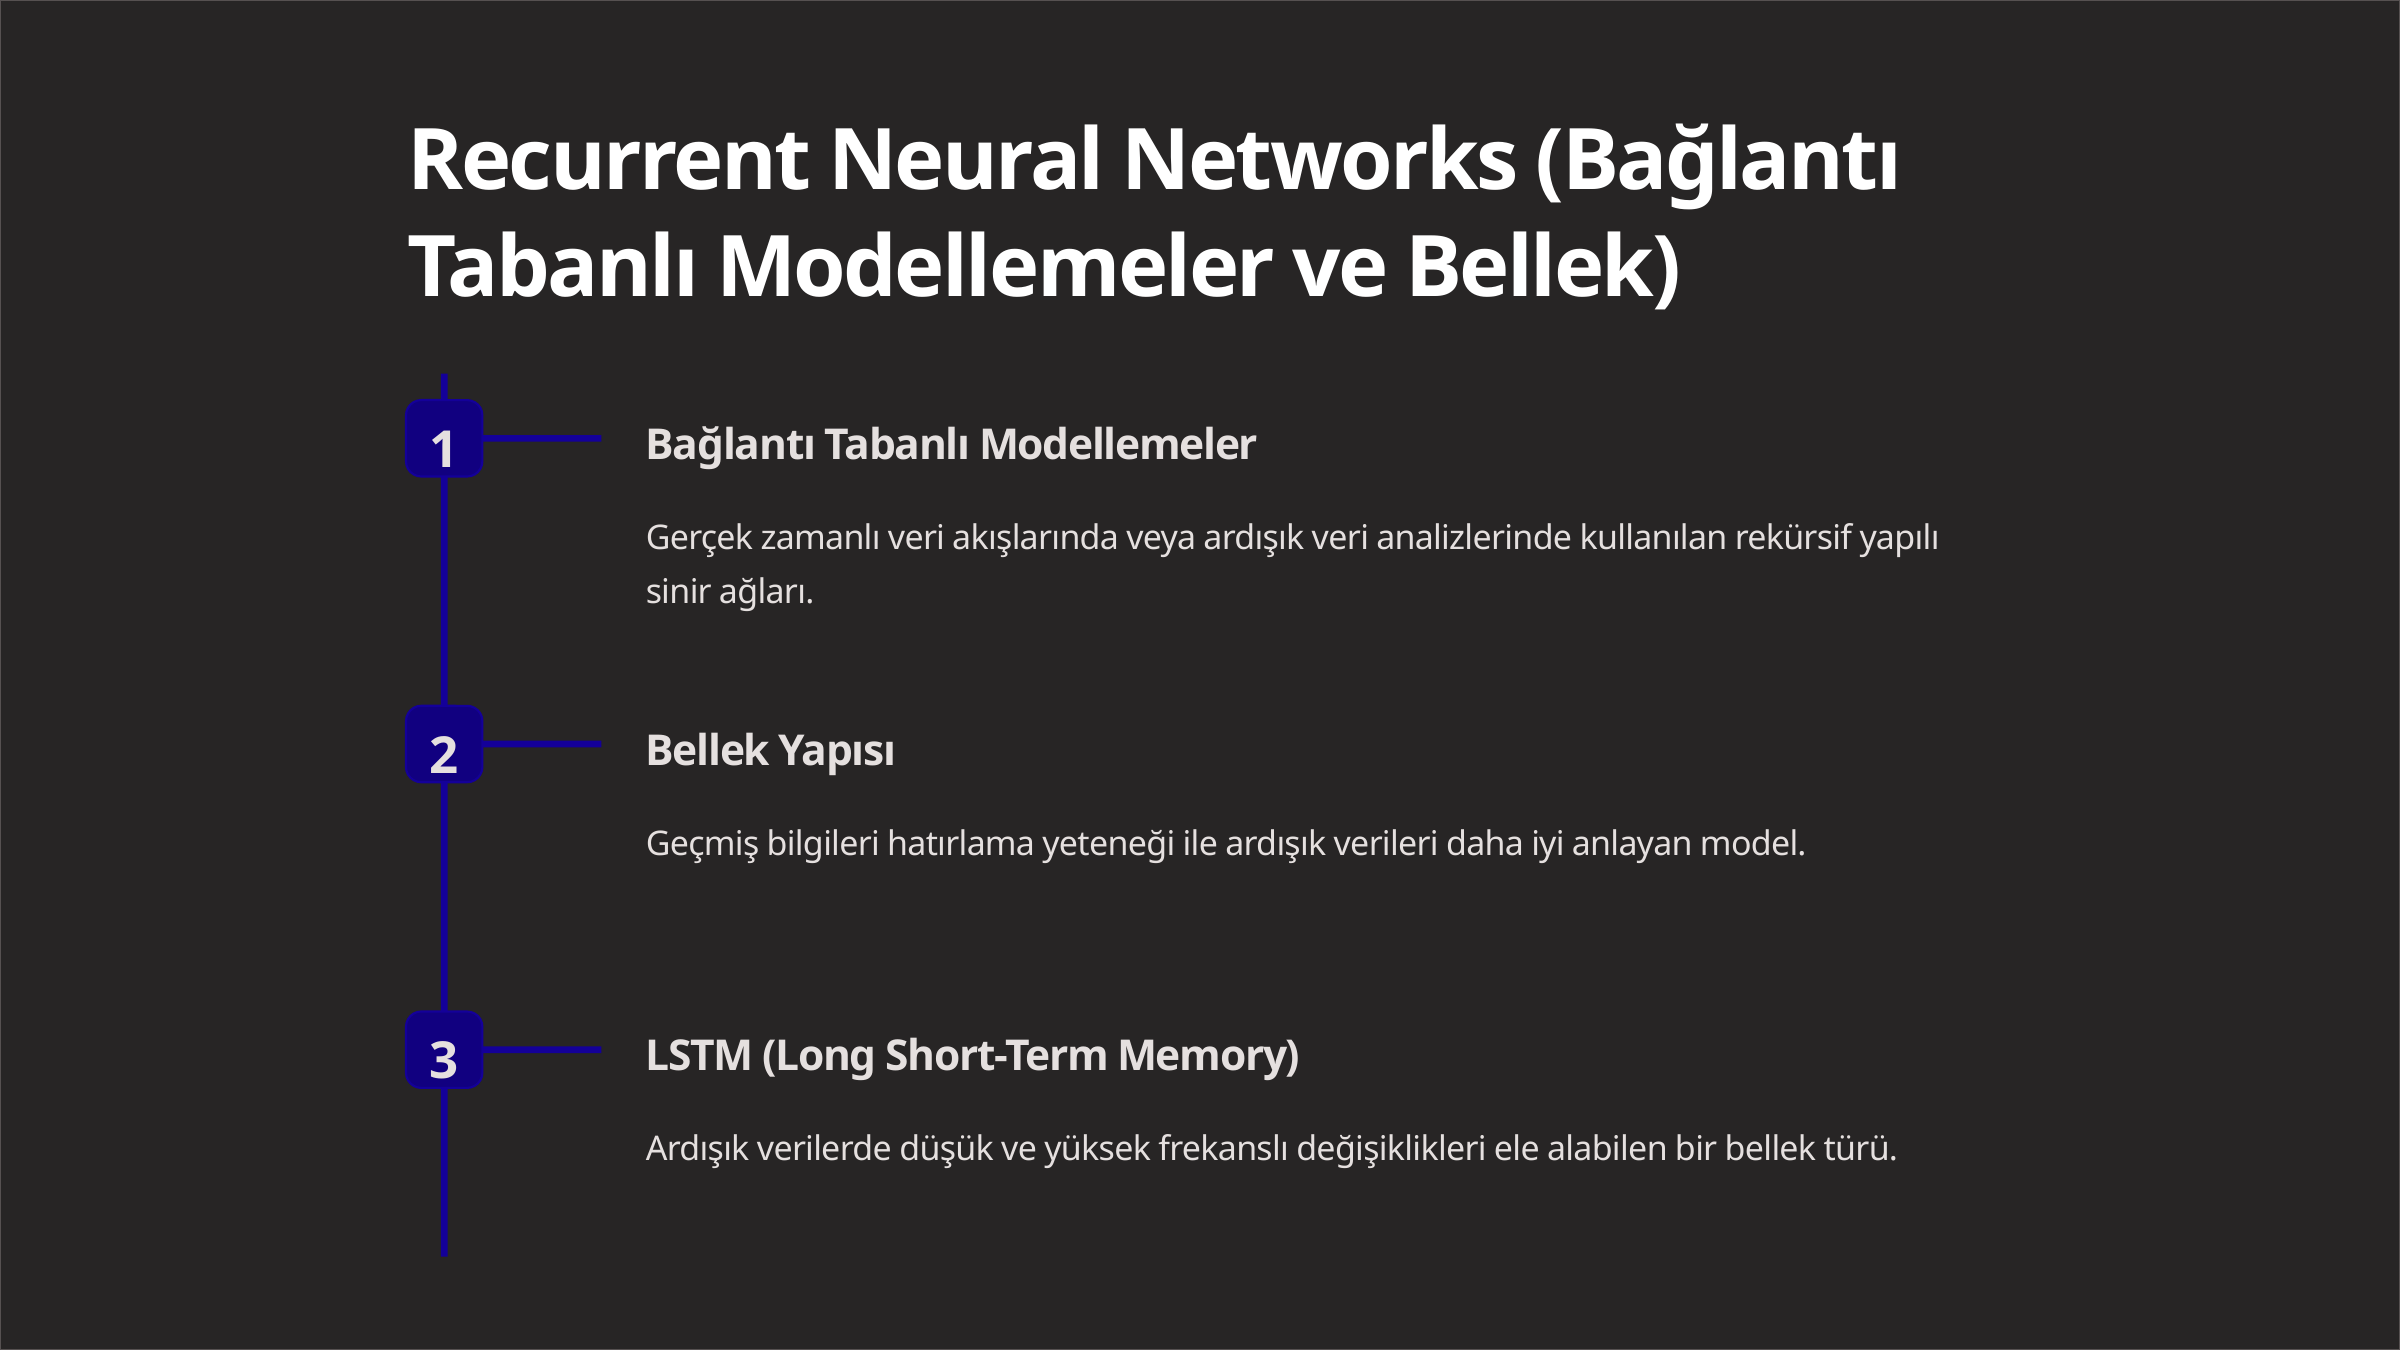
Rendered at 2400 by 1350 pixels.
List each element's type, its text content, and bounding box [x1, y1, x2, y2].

text_box [483, 740, 602, 748]
text_box Gerçek zamanlı veri akışlarında veya ardışık veri analizlerinde kullanılan rekürsif yapılı sinir ağları. [631, 494, 2007, 604]
text_box [483, 1046, 602, 1054]
text_box 1 [432, 406, 456, 471]
text_box Geçmiş bilgileri hatırlama yeteneği ile ardışık verileri daha iyi anlayan model. [631, 800, 2007, 855]
text_box [405, 1011, 483, 1088]
text_box [440, 1088, 448, 1257]
text_box [440, 477, 448, 705]
text_box Recurrent Neural Networks (Bağlantı Tabanlı Modellemeler ve Bellek) [393, 93, 2007, 306]
text_box [440, 373, 448, 400]
text_box [0, 0, 2400, 1350]
text_box Bağlantı Tabanlı Modellemeler [631, 407, 1215, 461]
text_box Bellek Yapısı [631, 713, 971, 767]
text_box Ardışık verilerde düşük ve yüksek frekanslı değişiklikleri ele alabilen bir bellek türü. [631, 1105, 2007, 1161]
text_box [405, 705, 483, 783]
text_box LSTM (Long Short-Term Memory) [631, 1018, 1287, 1072]
text_box 3 [428, 1017, 460, 1082]
text_box 2 [429, 712, 460, 776]
text_box [483, 435, 602, 442]
text_box [440, 783, 448, 1011]
text_box [405, 400, 483, 477]
